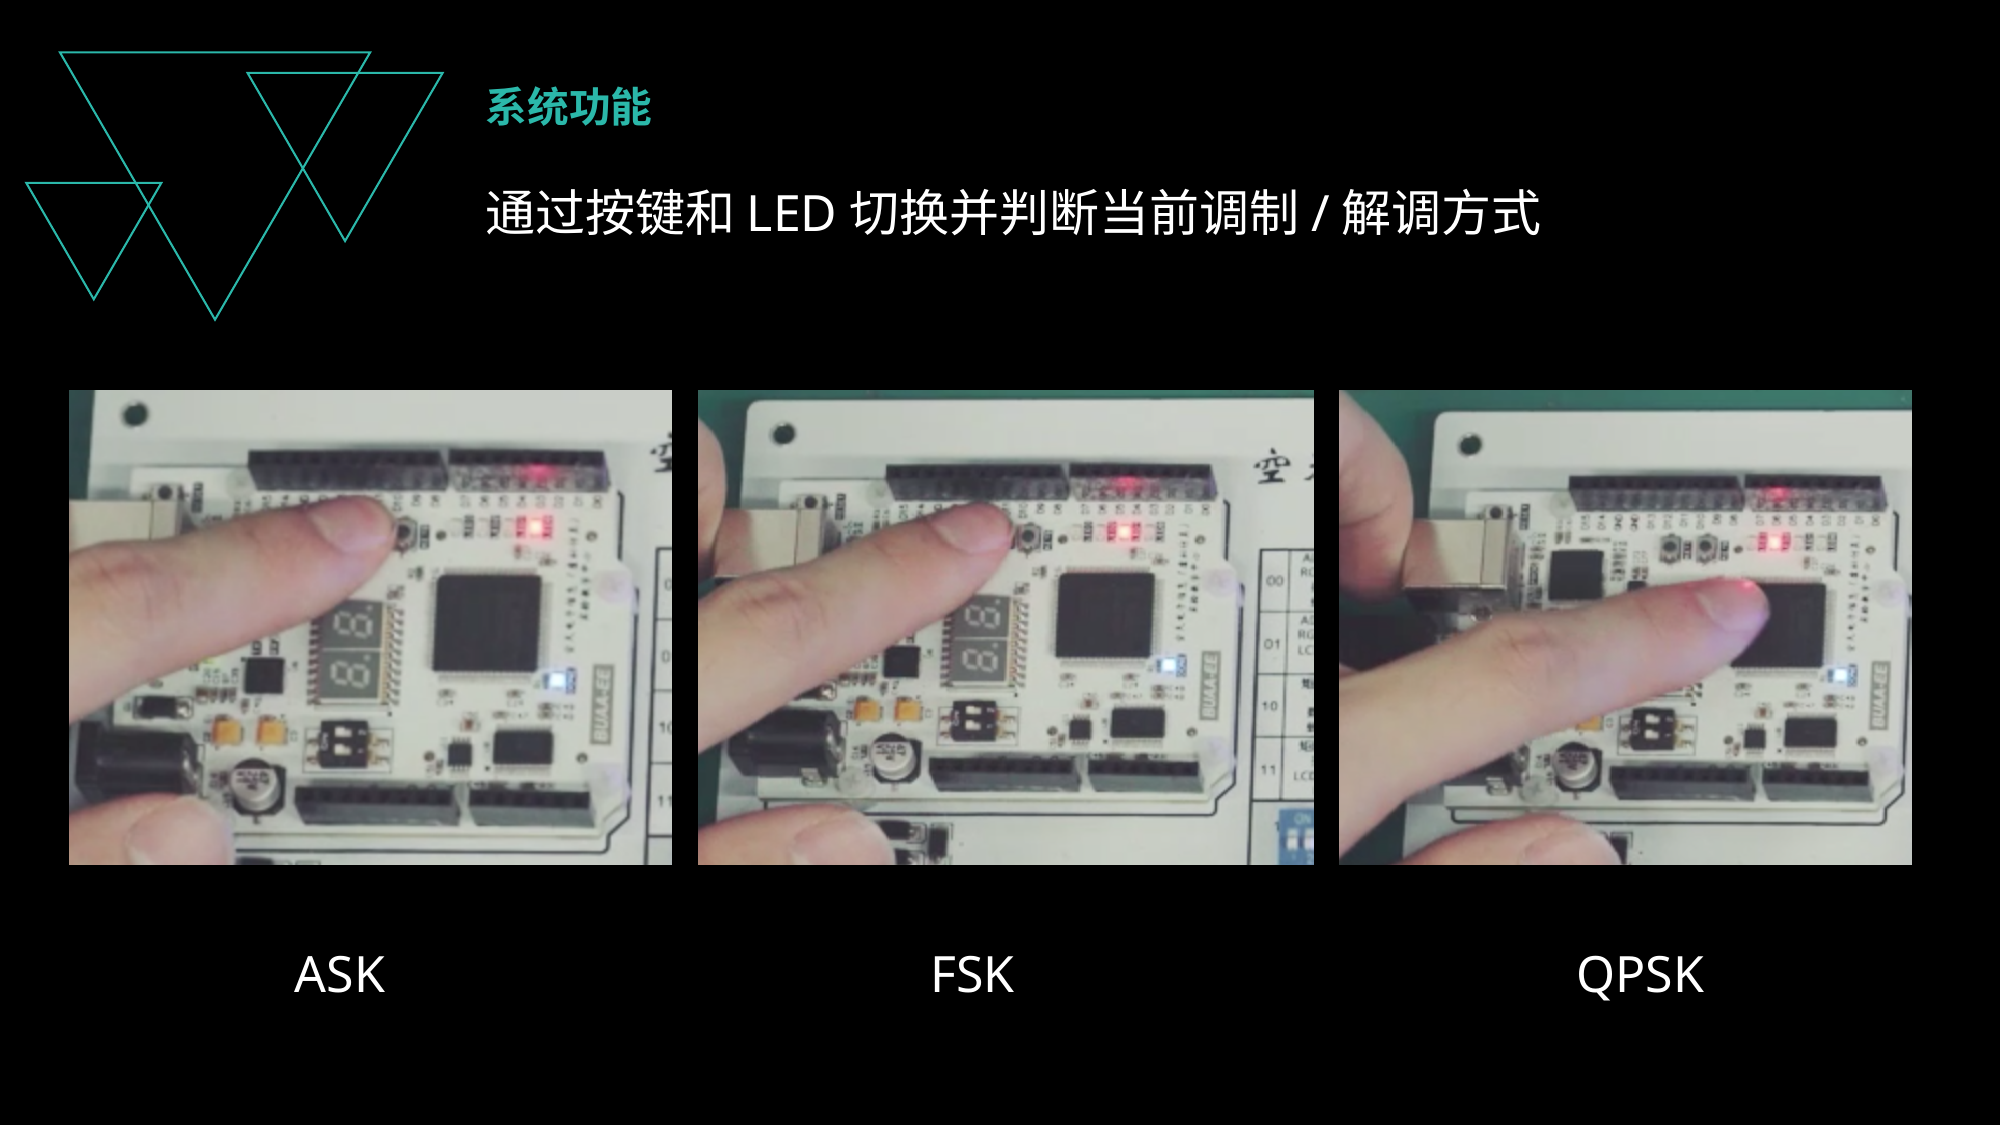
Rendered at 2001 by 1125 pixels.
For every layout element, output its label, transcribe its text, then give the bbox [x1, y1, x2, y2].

text_box QPSK [1561, 934, 1742, 1010]
text_box [58, 51, 372, 322]
text_box 通过按键和LED切换并判断当前调制/解调方式 [470, 174, 1665, 249]
picture [69, 390, 672, 865]
text_box 系统功能 [470, 72, 668, 138]
text_box ASK [280, 934, 460, 1010]
text_box [24, 181, 164, 302]
text_box [245, 71, 445, 244]
picture [698, 390, 1314, 865]
text_box FSK [915, 934, 1096, 1010]
picture [1339, 390, 1912, 865]
